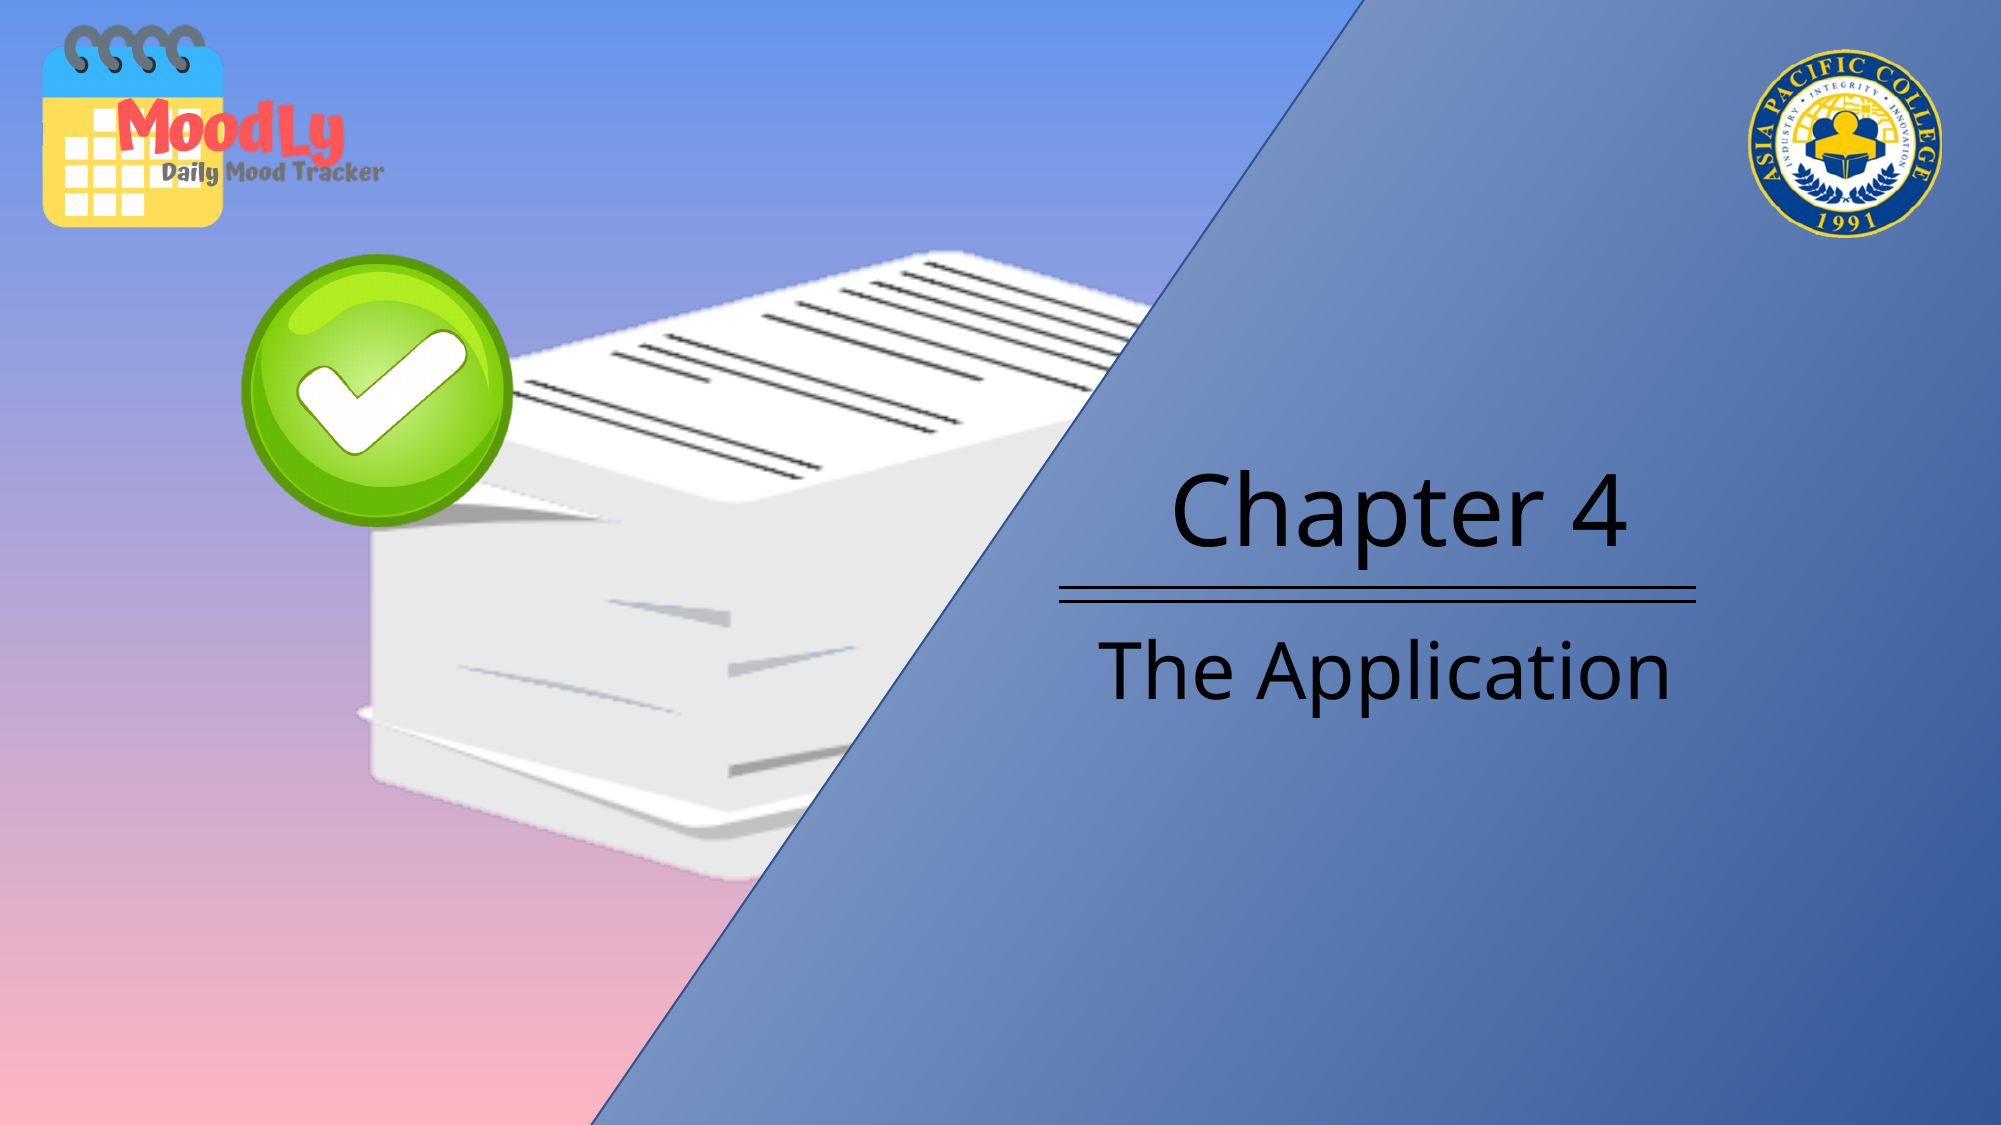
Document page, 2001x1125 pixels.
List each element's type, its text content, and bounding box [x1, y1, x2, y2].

picture [1748, 49, 1942, 238]
picture [0, 0, 1361, 1125]
list The Application [999, 623, 1773, 867]
title Chapter 4 [1111, 291, 1688, 576]
